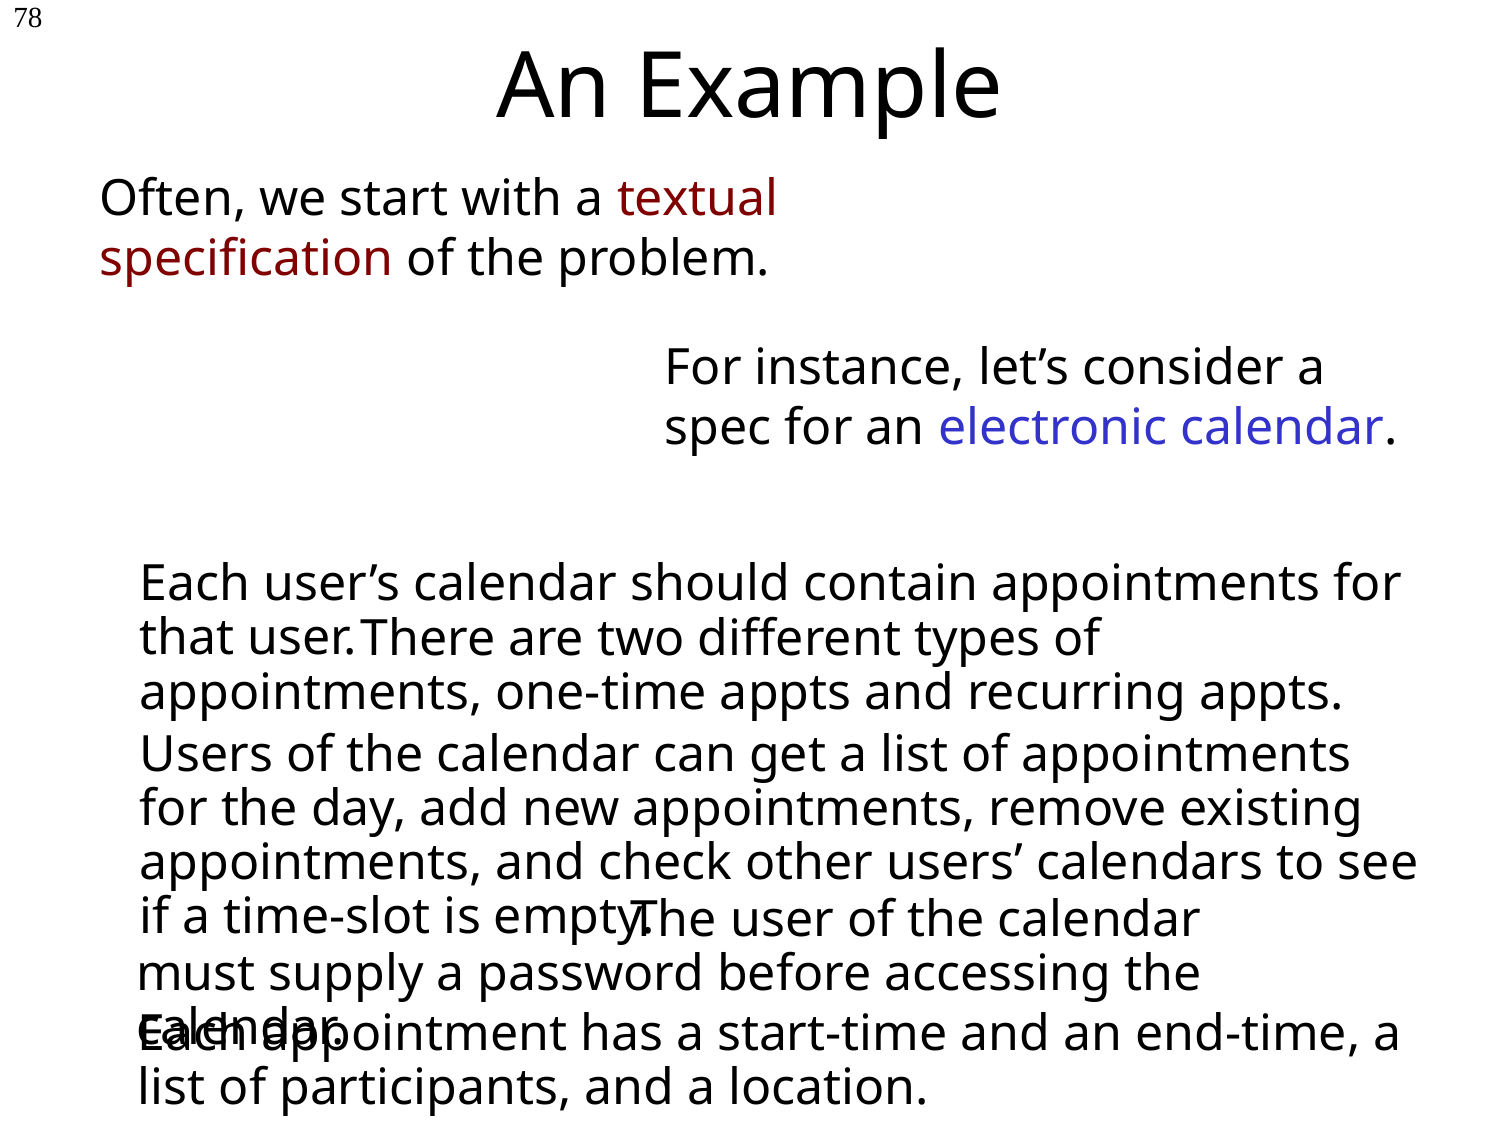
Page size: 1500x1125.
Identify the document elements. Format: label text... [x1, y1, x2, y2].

text_box The user of the calendar must supply a password before accessing the calendar. [46, 885, 1434, 1123]
slide_number 78 [0, 0, 58, 66]
title An Example [112, 0, 1388, 175]
text_box Often, we start with a textual specification of the problem. [84, 157, 863, 293]
text_box Each appointment has a start-time and an end-time, a list of participants, and a location. [48, 1000, 1436, 1123]
text_box For instance, let’s consider a spec for an electronic calendar. [650, 327, 1425, 463]
text_box There are two different types of appointments, one-time appts and recurring appts. [49, 541, 1438, 728]
text_box Users of the calendar can get a list of appointments for the day, add new appointments, remove existing appointments, and check other users’ calendars to see if a time-slot is empty. [50, 721, 1438, 952]
